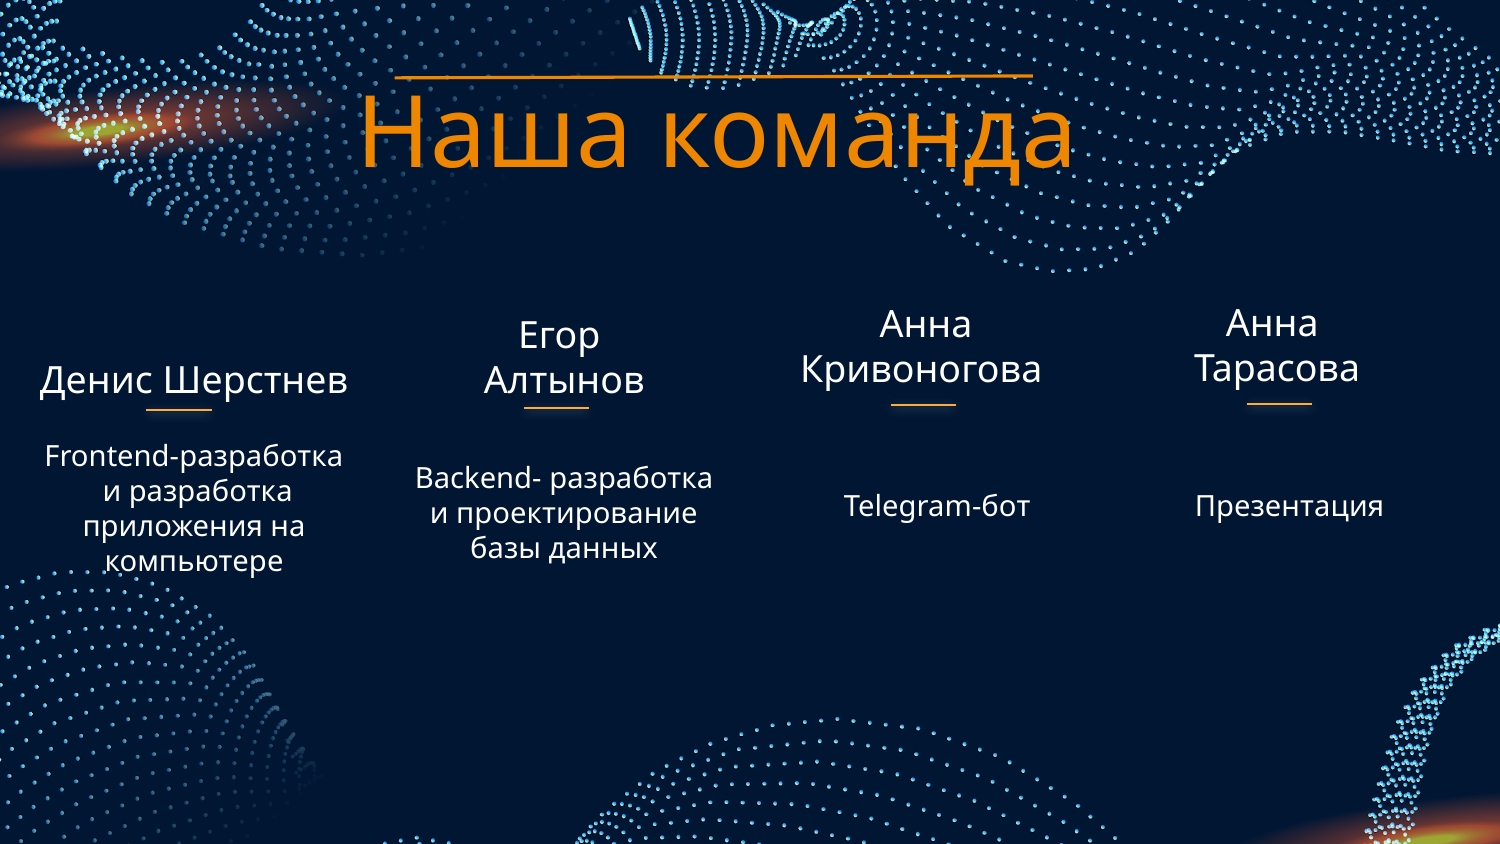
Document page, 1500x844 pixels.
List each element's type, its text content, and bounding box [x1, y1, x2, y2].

subtitle Telegram-бот [767, 472, 1107, 676]
title Анна Кривоногова [756, 301, 1096, 405]
text_box Наша команда [341, 59, 1094, 195]
title Егор Алтынов [394, 325, 734, 416]
picture [0, 0, 1500, 844]
text_box Backend- разработка и проектирование базы данных [394, 444, 734, 647]
subtitle Презентация [1120, 472, 1460, 676]
subtitle Frontend-разработка и разработка приложения на компьютере [24, 422, 364, 626]
title Анна Тарасова [1107, 313, 1447, 404]
title Денис Шерстнев [24, 325, 364, 416]
